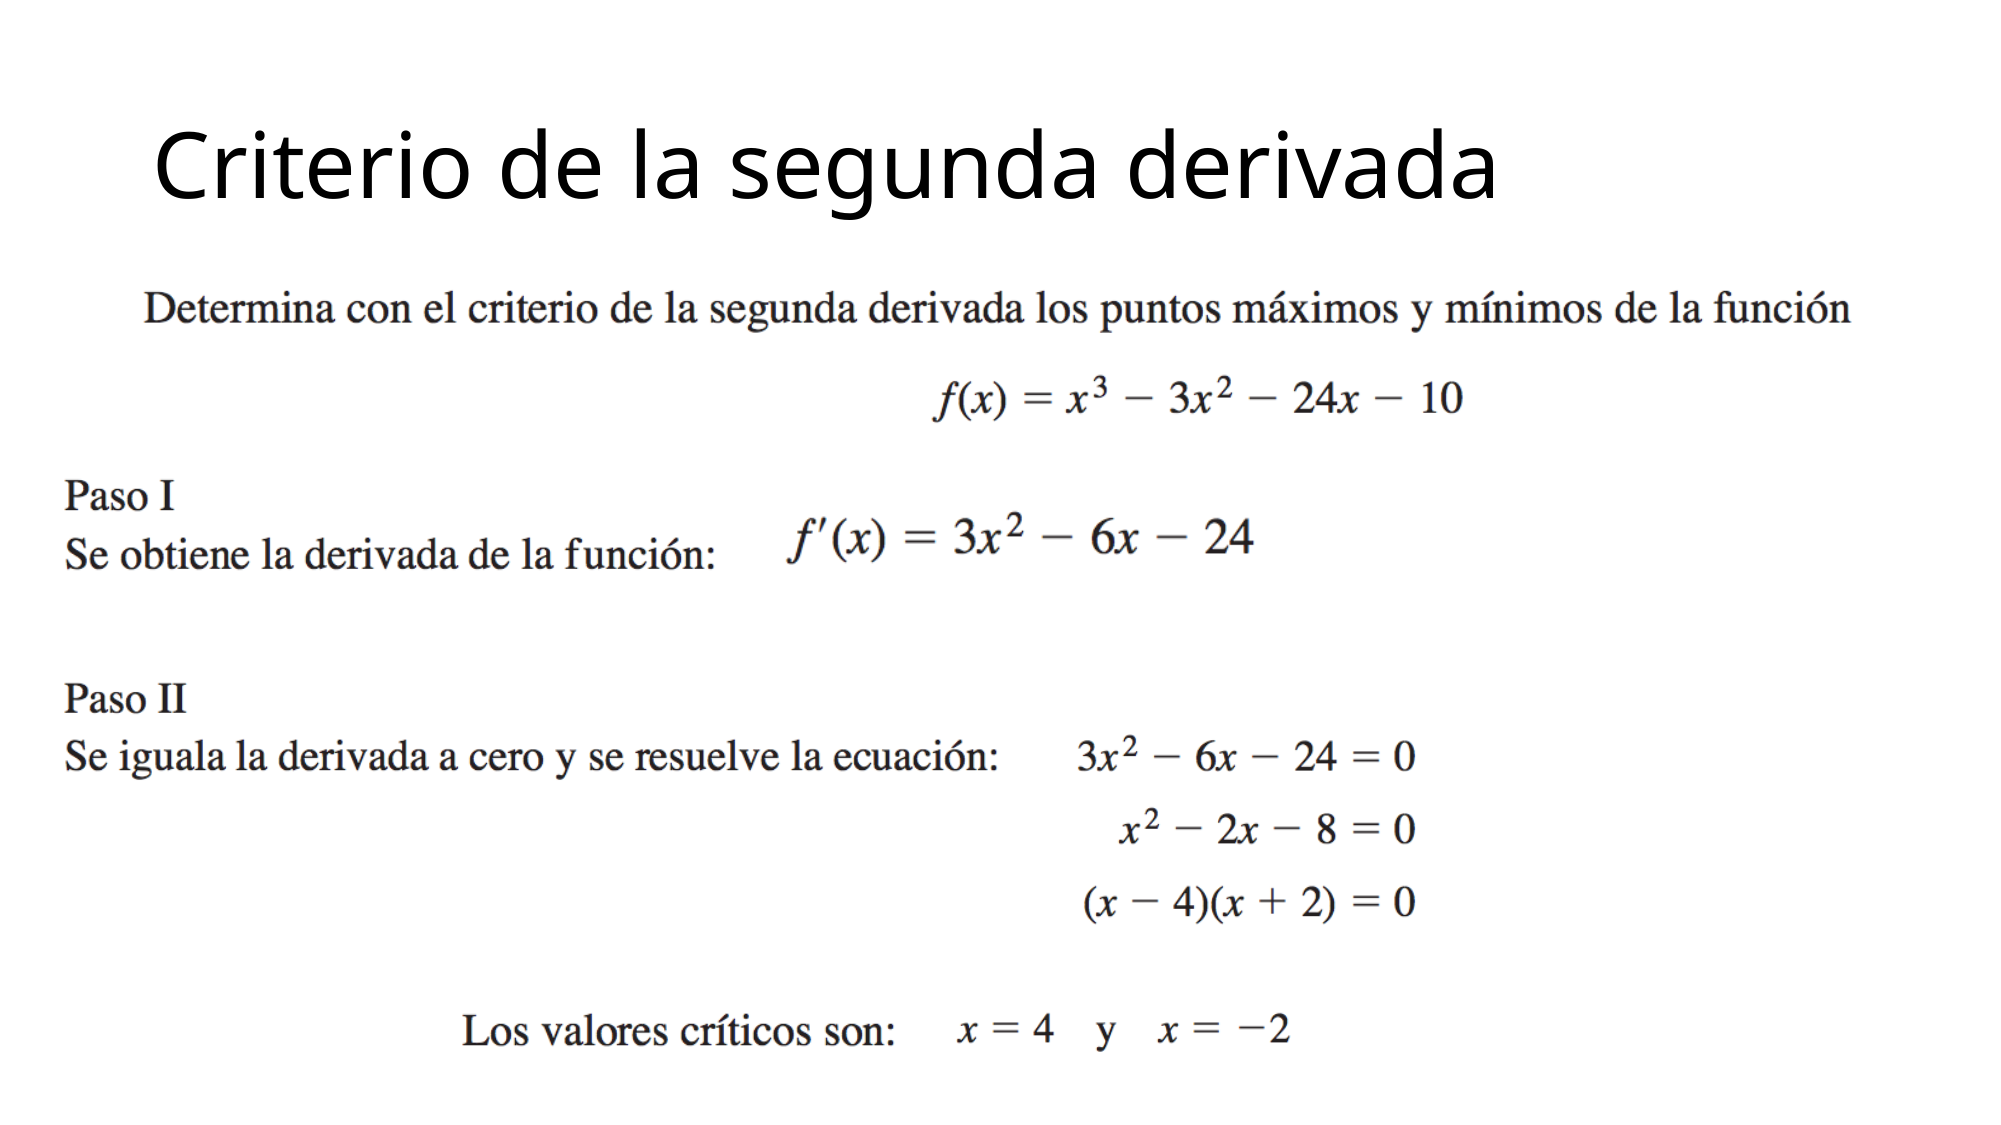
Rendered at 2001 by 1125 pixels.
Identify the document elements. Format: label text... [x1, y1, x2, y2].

picture [775, 494, 1269, 582]
picture [1060, 721, 1432, 932]
picture [948, 1000, 1301, 1060]
picture [444, 1000, 907, 1063]
picture [51, 669, 1011, 791]
title Criterio de la segunda derivada [137, 59, 1863, 277]
picture [51, 469, 732, 589]
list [130, 277, 1863, 432]
